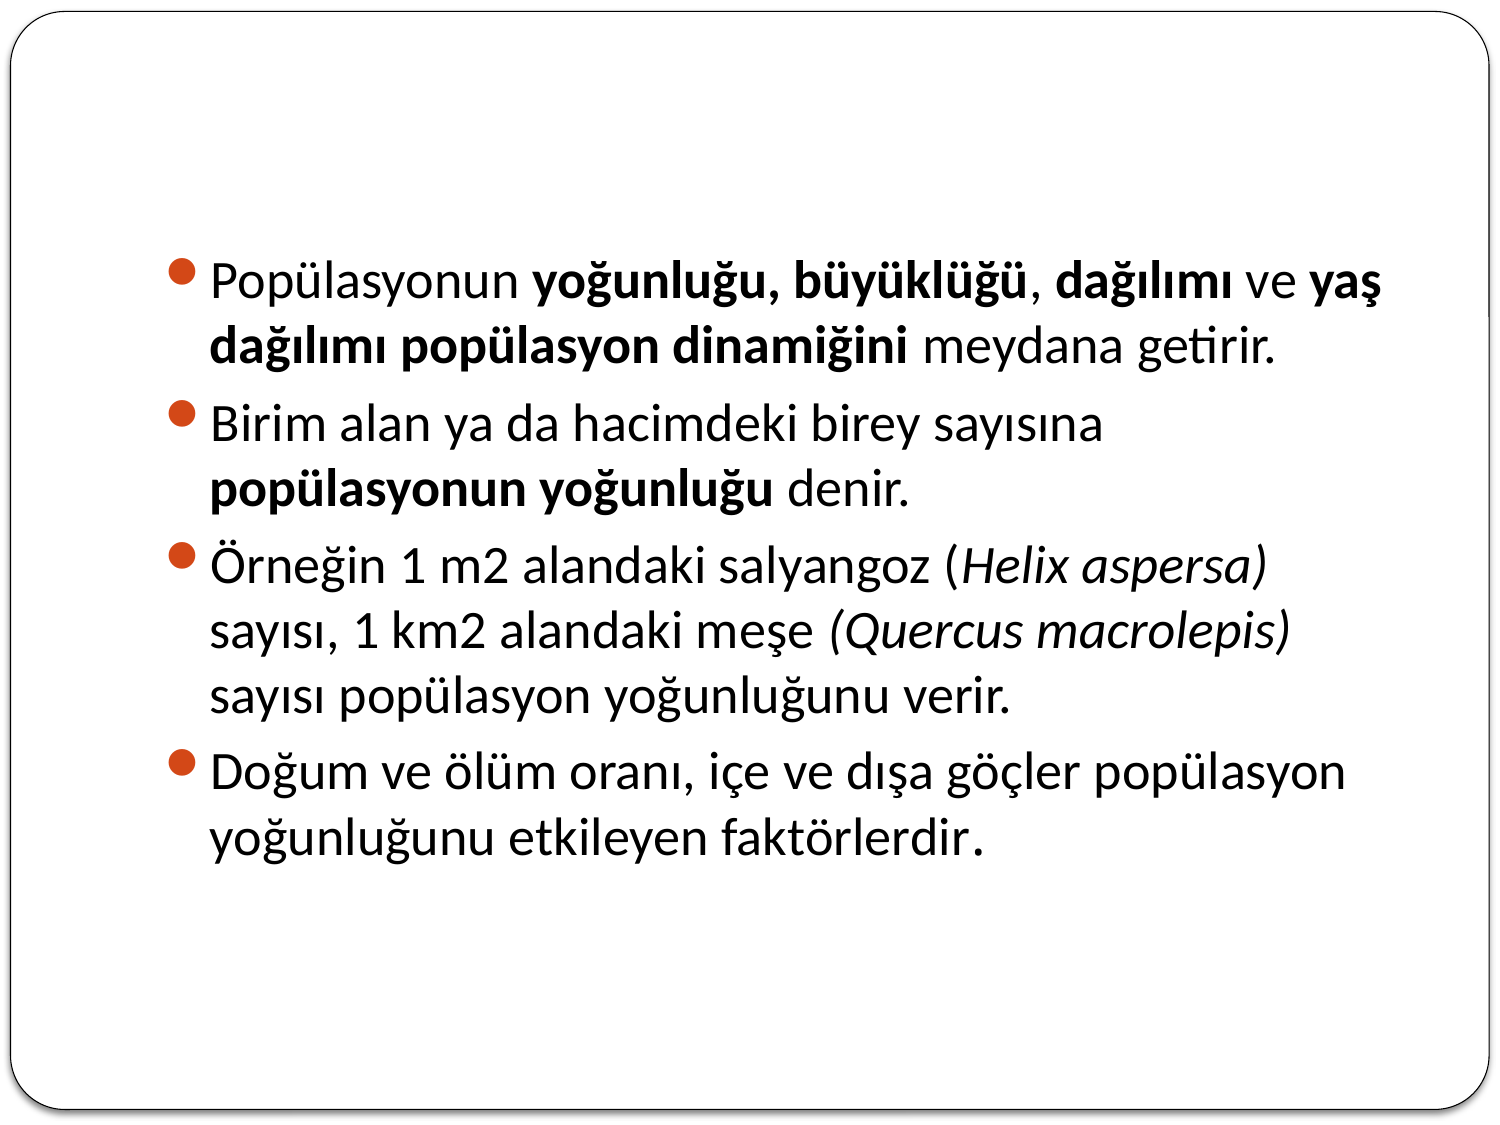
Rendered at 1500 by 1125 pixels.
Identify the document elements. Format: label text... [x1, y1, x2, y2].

list Popülasyonun yoğunluğu, büyüklüğü, dağılımı ve yaş dağılımı popülasyon dinamiğini meydana getirir. Birim alan ya da hacimdeki birey sayısına popülasyonun yoğunluğu denir. Örneğin 1 m2 alandaki salyangoz (Helix aspersa) sayısı, 1 km2 alandaki meşe (Quercus macrolepis) sayısı popülasyon yoğunluğunu verir. Doğum ve ölüm oranı, içe ve dışa göçler popülasyon yoğunluğunu etkileyen faktörlerdir. [150, 237, 1425, 988]
